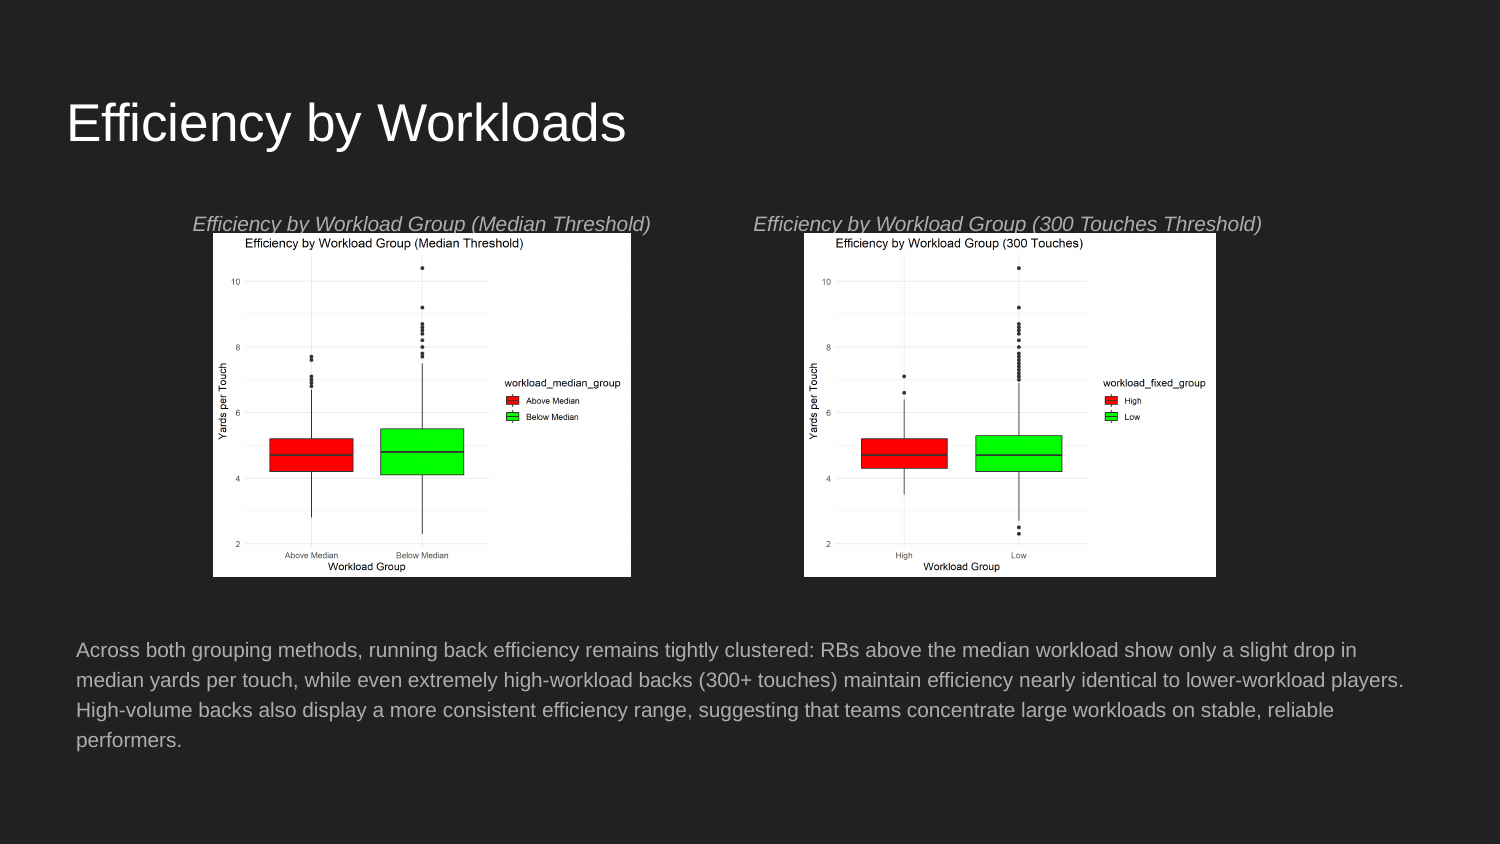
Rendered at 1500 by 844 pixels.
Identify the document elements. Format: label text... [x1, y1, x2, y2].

text_box Efficiency by Workload Group (300 Touches Threshold) [738, 182, 1283, 264]
text_box Efficiency by Workload Group (Median Threshold) [134, 182, 710, 264]
picture [212, 232, 631, 578]
text_box Across both grouping methods, running back efficiency remains tightly clustered: RBs above the median workload show only a slight drop in median yards per touch, while even extremely high-workload backs (300+ touches) maintain efficiency nearly identical to lower-workload players. High-volume backs also display a more consistent efficiency range, suggesting that teams concentrate large workloads on stable, reliable performers. [61, 616, 1439, 786]
picture [804, 232, 1216, 578]
title Efficiency by Workloads [51, 72, 1449, 167]
